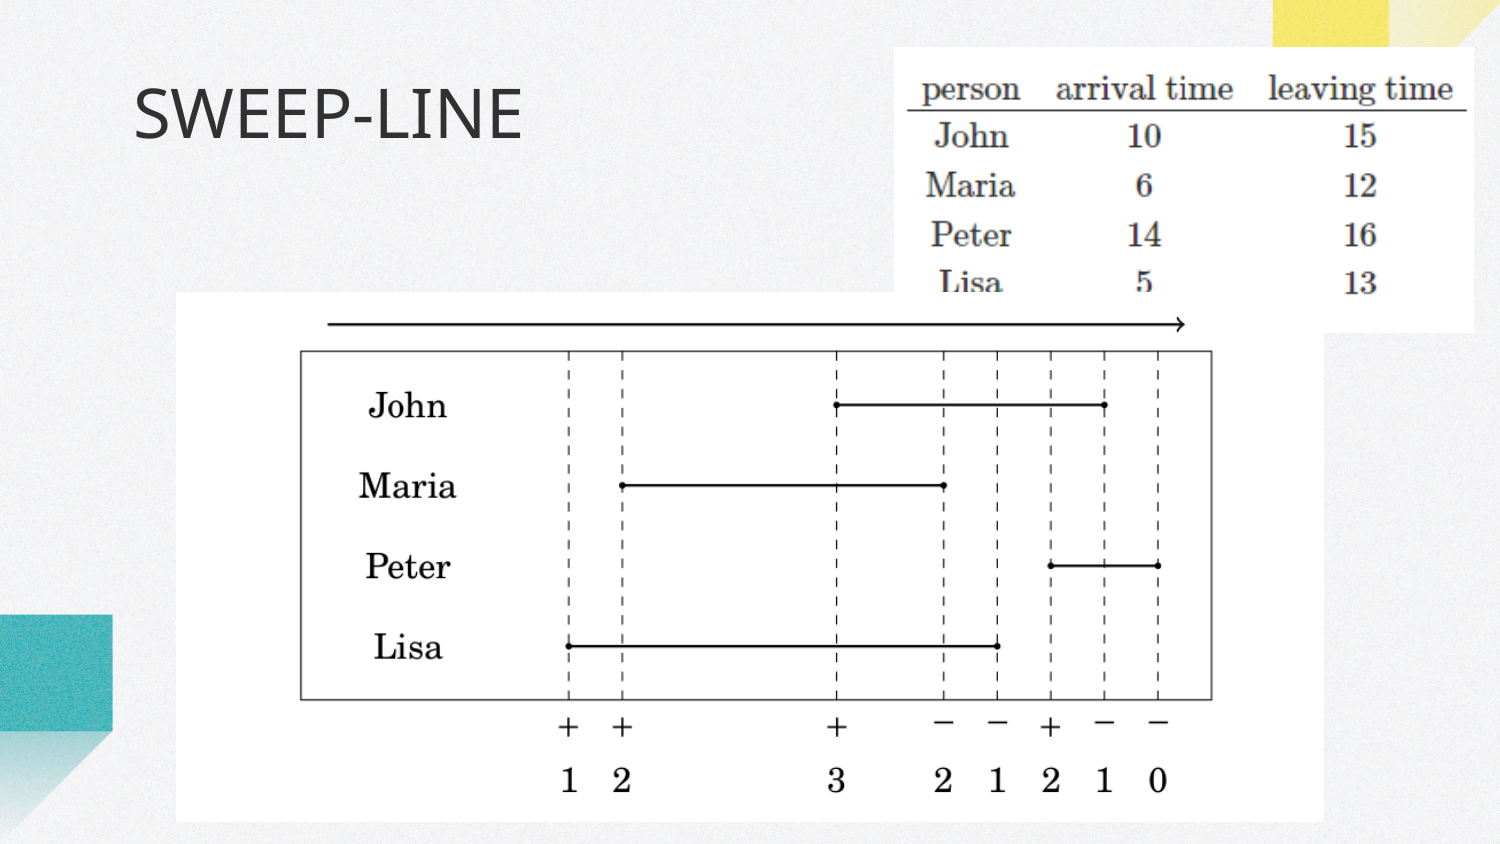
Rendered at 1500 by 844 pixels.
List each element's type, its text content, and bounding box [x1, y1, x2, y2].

picture [0, 0, 1500, 844]
title SWEEP-LINE [118, 63, 889, 158]
